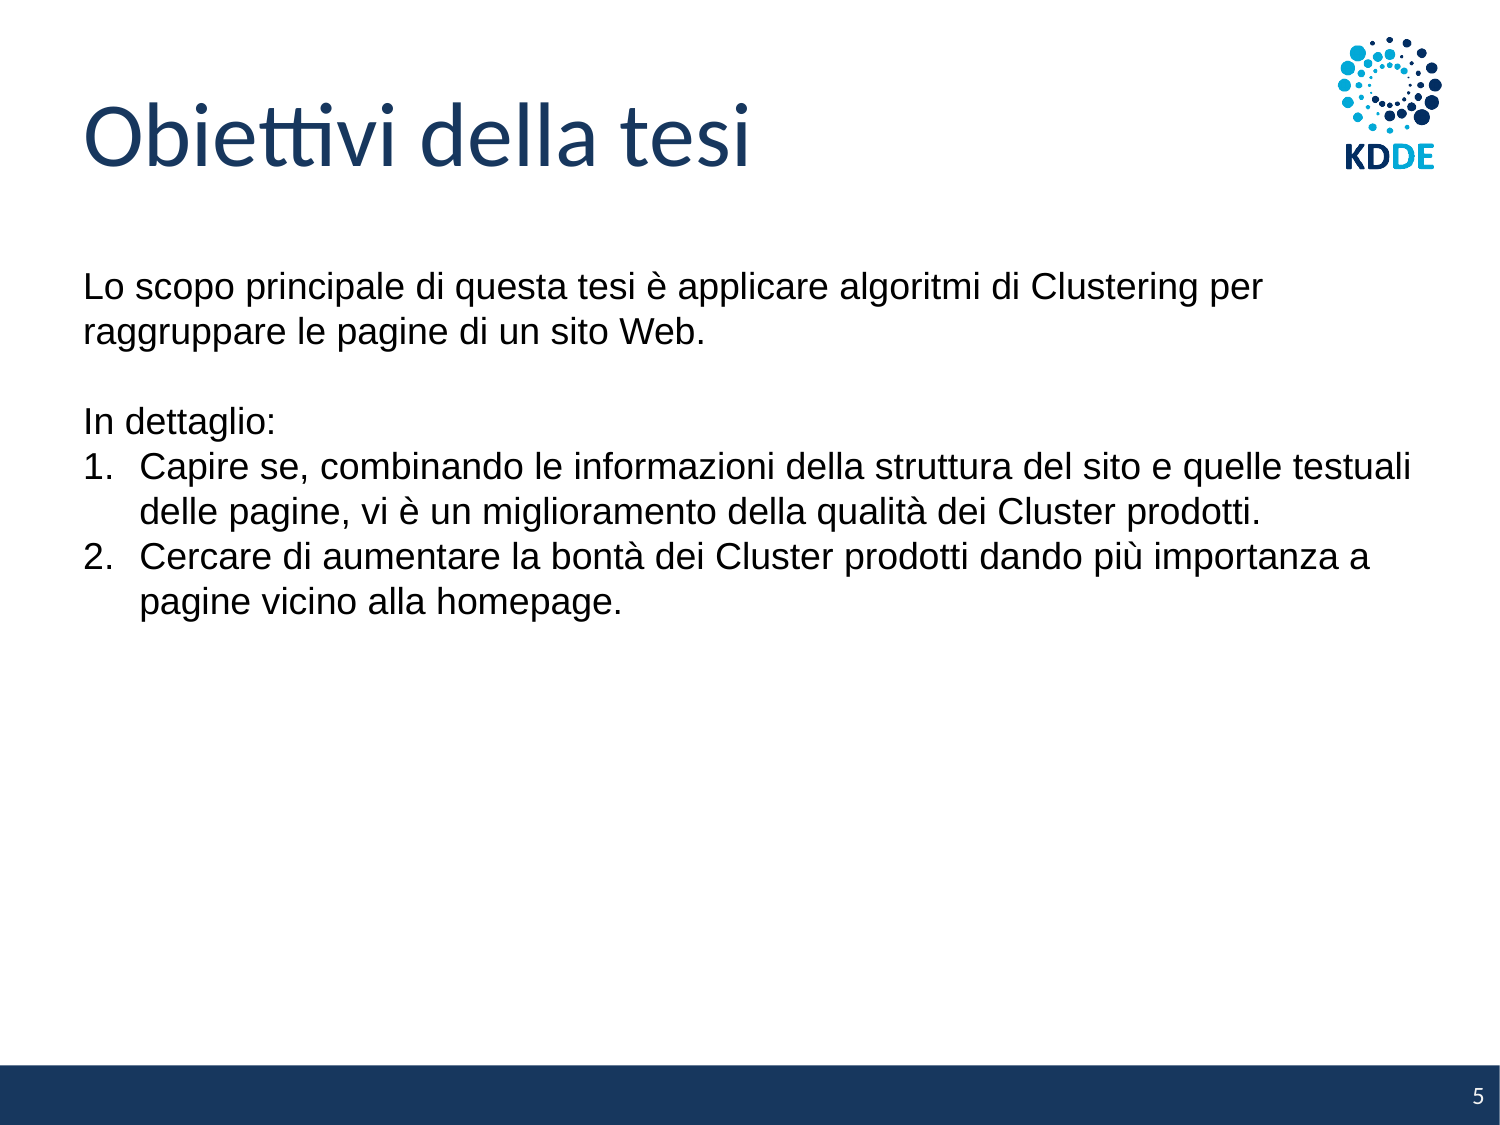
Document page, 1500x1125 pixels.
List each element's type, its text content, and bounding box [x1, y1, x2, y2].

text_box Obiettivi della tesi [68, 36, 1252, 223]
text_box 5 [1149, 1065, 1500, 1125]
picture [1337, 36, 1443, 171]
text_box Lo scopo principale di questa tesi è applicare algoritmi di Clustering per raggruppare le pagine di un sito Web. In dettaglio: Capire se, combinando le informazioni della struttura del sito e quelle testuali delle pagine, vi è un miglioramento della qualità dei Cluster prodotti. Cercare di aumentare la bontà dei Cluster prodotti dando più importanza a pagine vicino alla homepage. [68, 254, 1429, 947]
